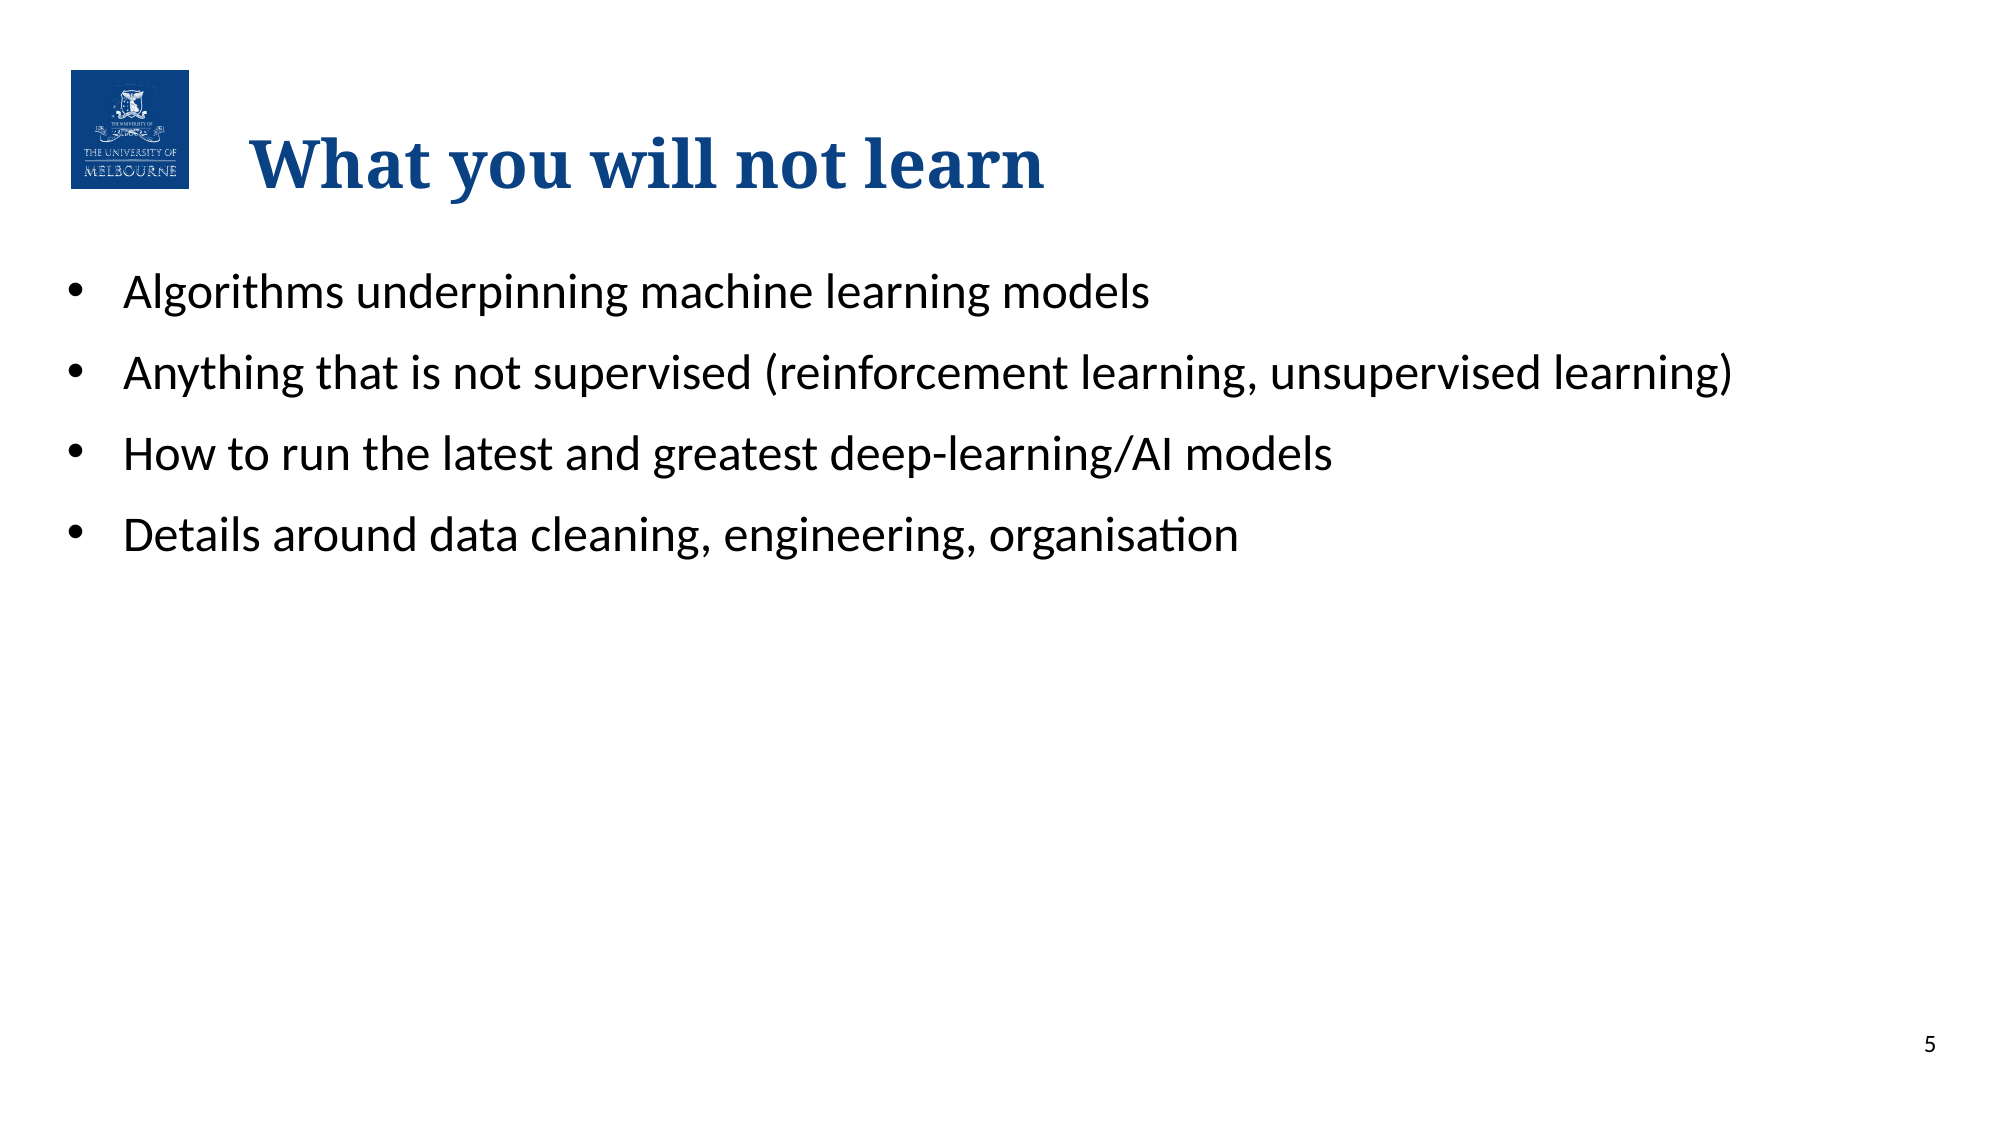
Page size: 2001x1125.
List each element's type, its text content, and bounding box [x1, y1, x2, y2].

slide_number 5 [1797, 1012, 1937, 1073]
title What you will not learn [234, 64, 1924, 211]
list Algorithms underpinning machine learning models Anything that is not supervised (reinforcement learning, unsupervised learning) How to run the latest and greatest deep-learning/AI models Details around data cleaning, engineering, organisation [51, 251, 1924, 970]
picture [71, 70, 189, 189]
